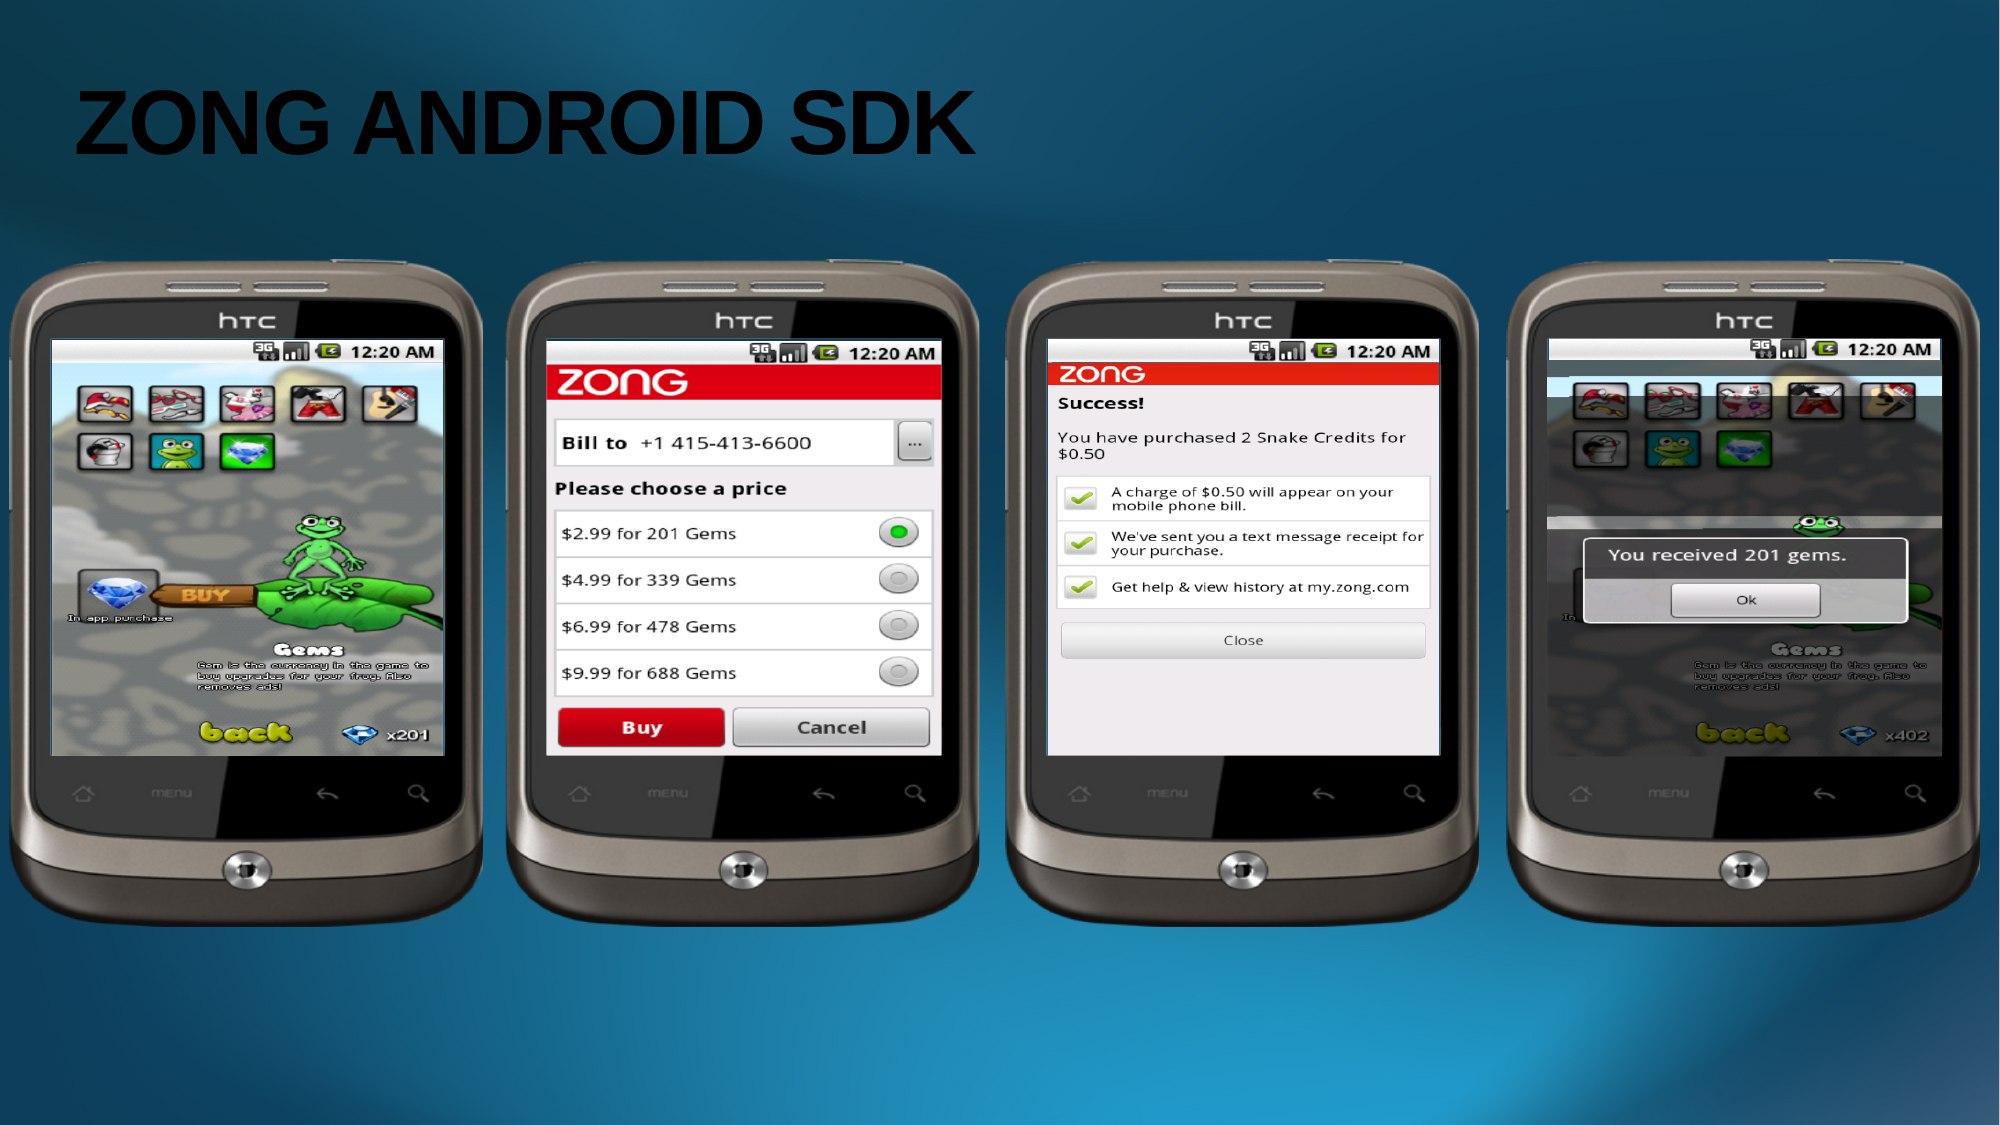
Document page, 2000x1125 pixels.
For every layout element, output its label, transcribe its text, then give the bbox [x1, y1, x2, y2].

picture [0, 0, 2000, 1125]
title ZONG ANDROID SDK [74, 62, 1875, 250]
